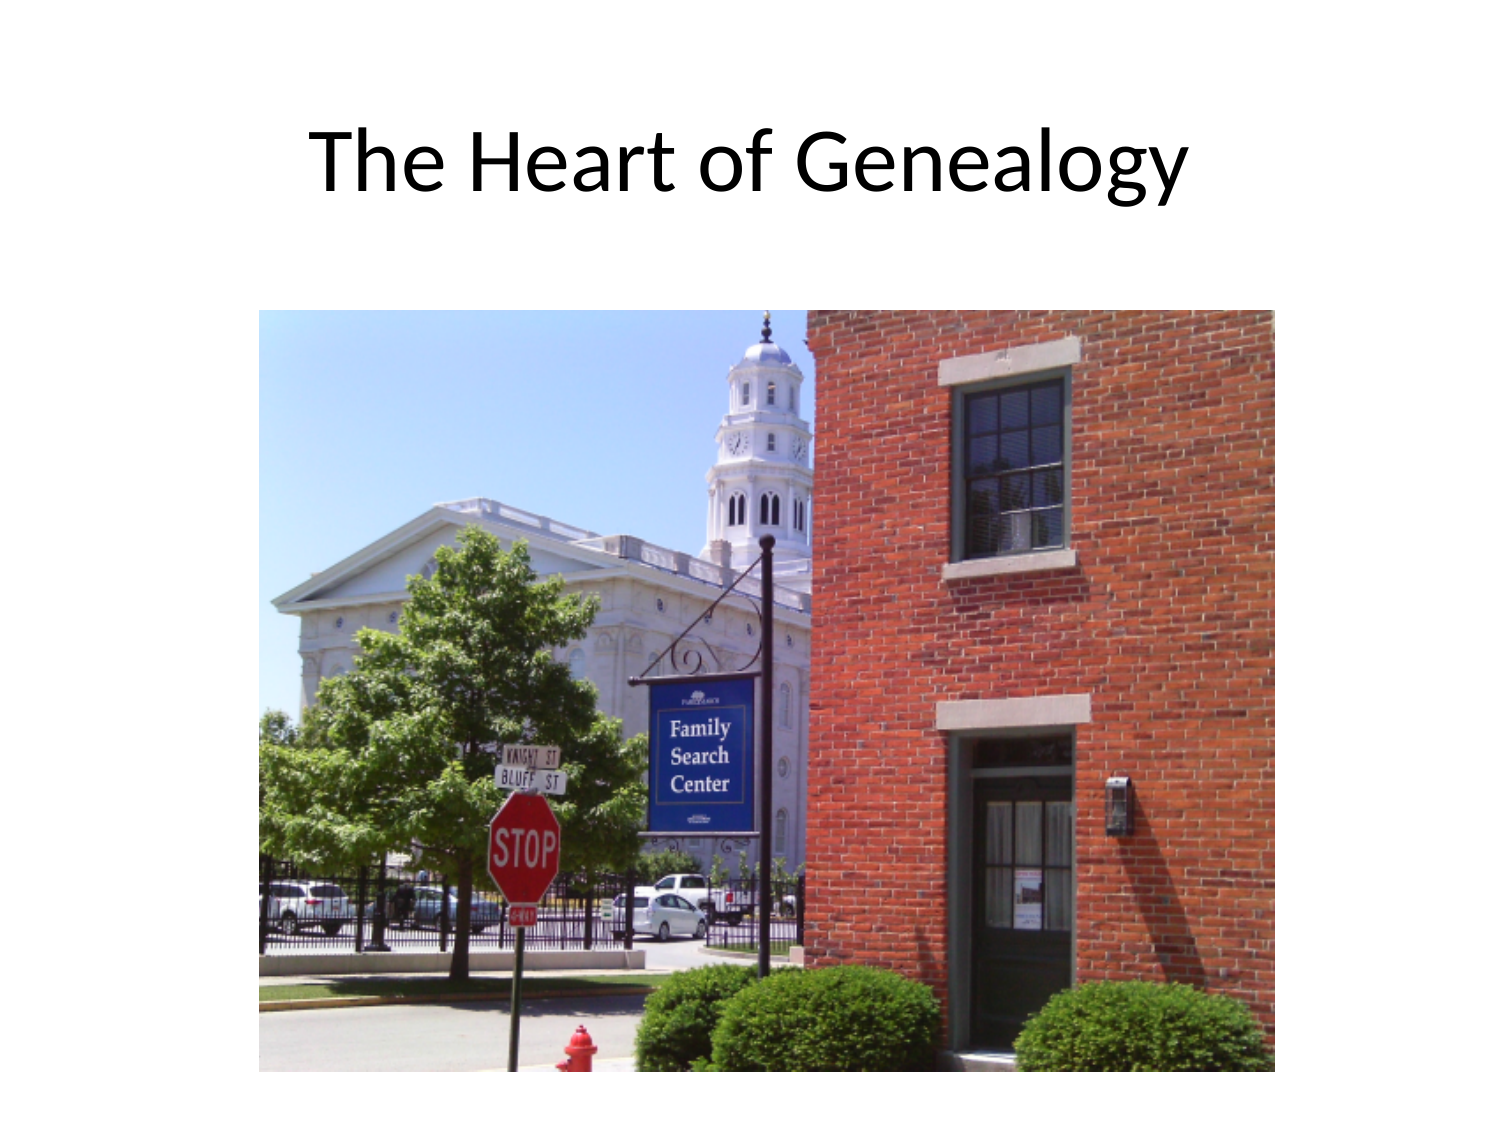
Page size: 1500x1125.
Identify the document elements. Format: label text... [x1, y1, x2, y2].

title The Heart of Genealogy [112, 34, 1388, 276]
picture [259, 310, 1276, 1073]
